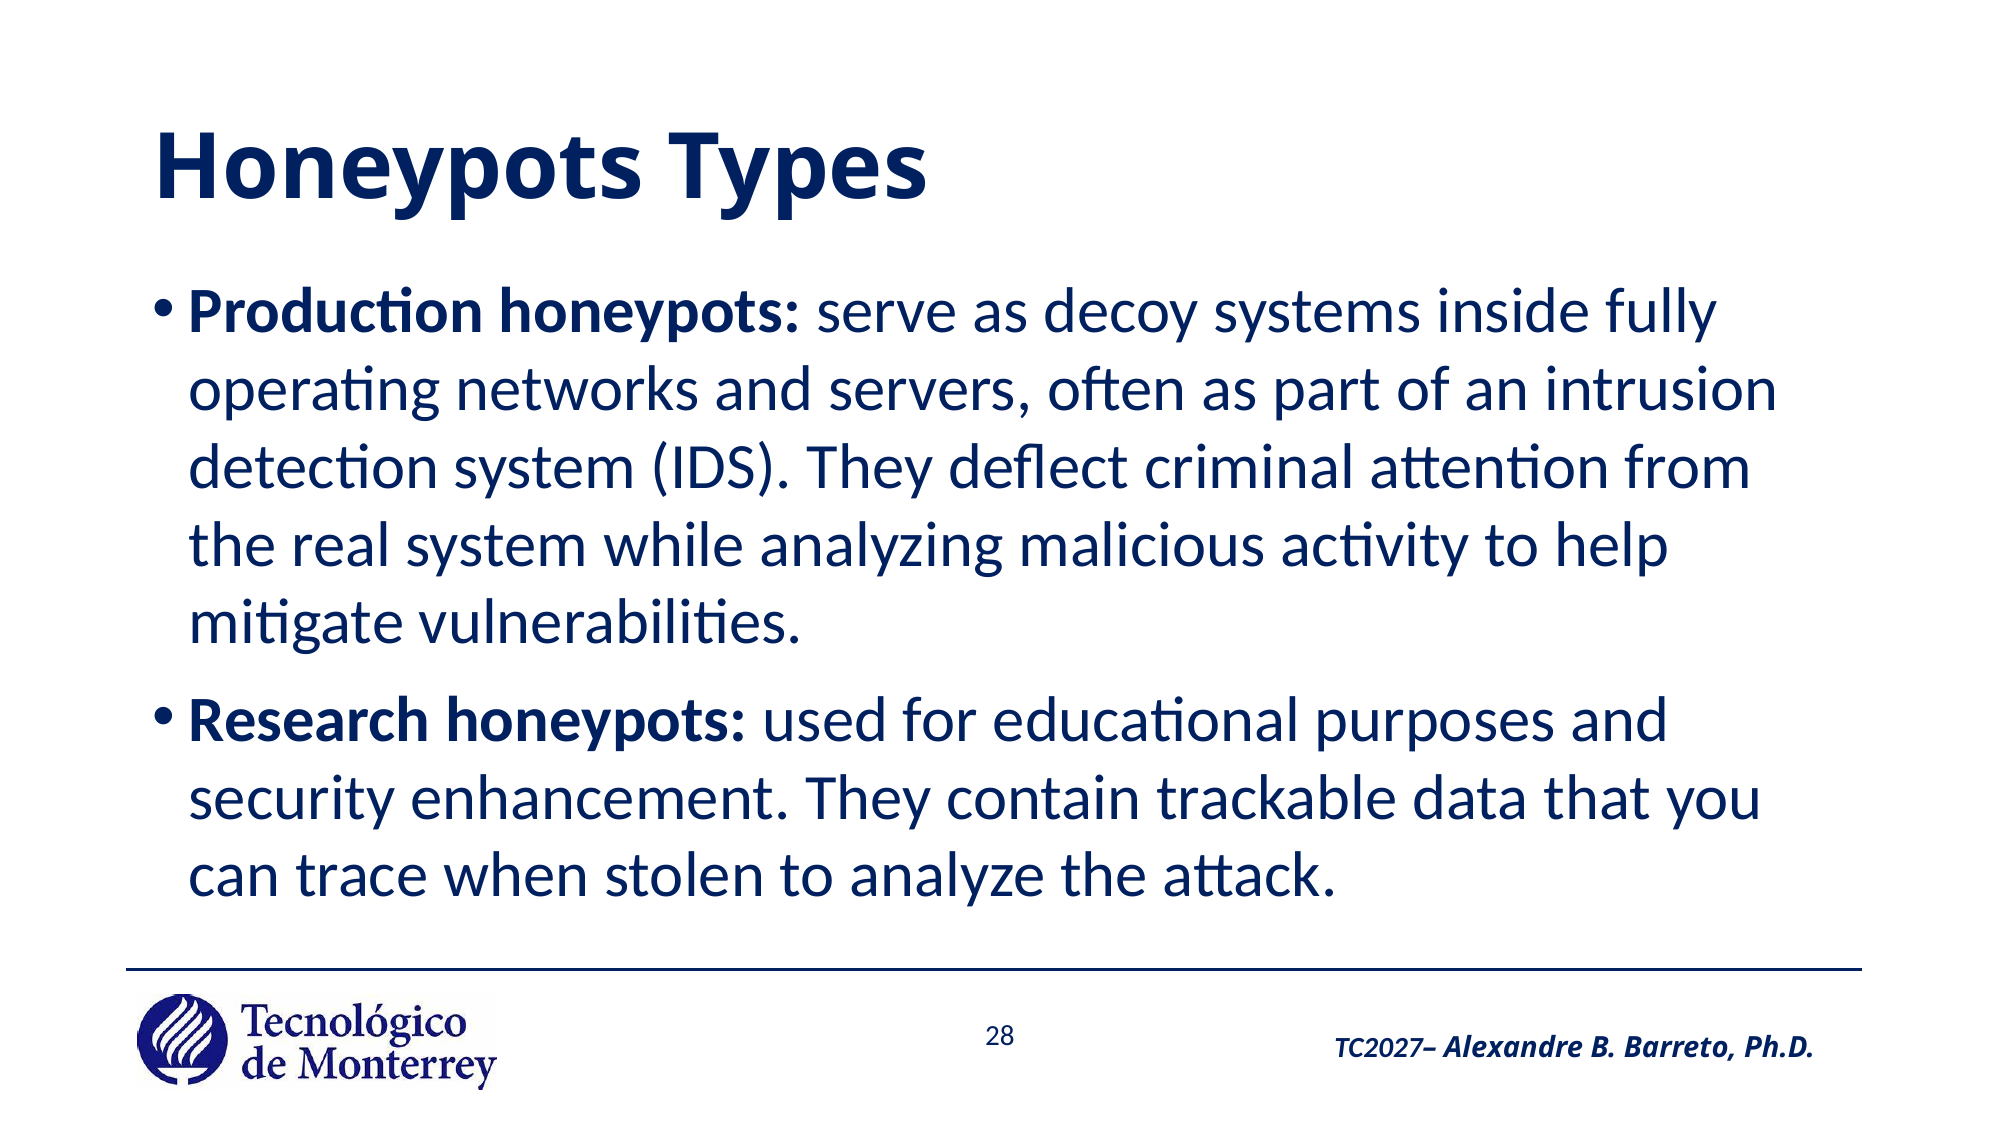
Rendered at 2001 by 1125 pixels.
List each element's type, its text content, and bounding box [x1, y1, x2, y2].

title Honeypots Types [137, 59, 1863, 260]
list Production honeypots: serve as decoy systems inside fully operating networks and servers, often as part of an intrusion detection system (IDS). They deflect criminal attention from the real system while analyzing malicious activity to help mitigate vulnerabilities. Research honeypots: used for educational purposes and security enhancement. They contain trackable data that you can trace when stolen to analyze the attack. [137, 260, 1863, 918]
picture [137, 994, 497, 1090]
